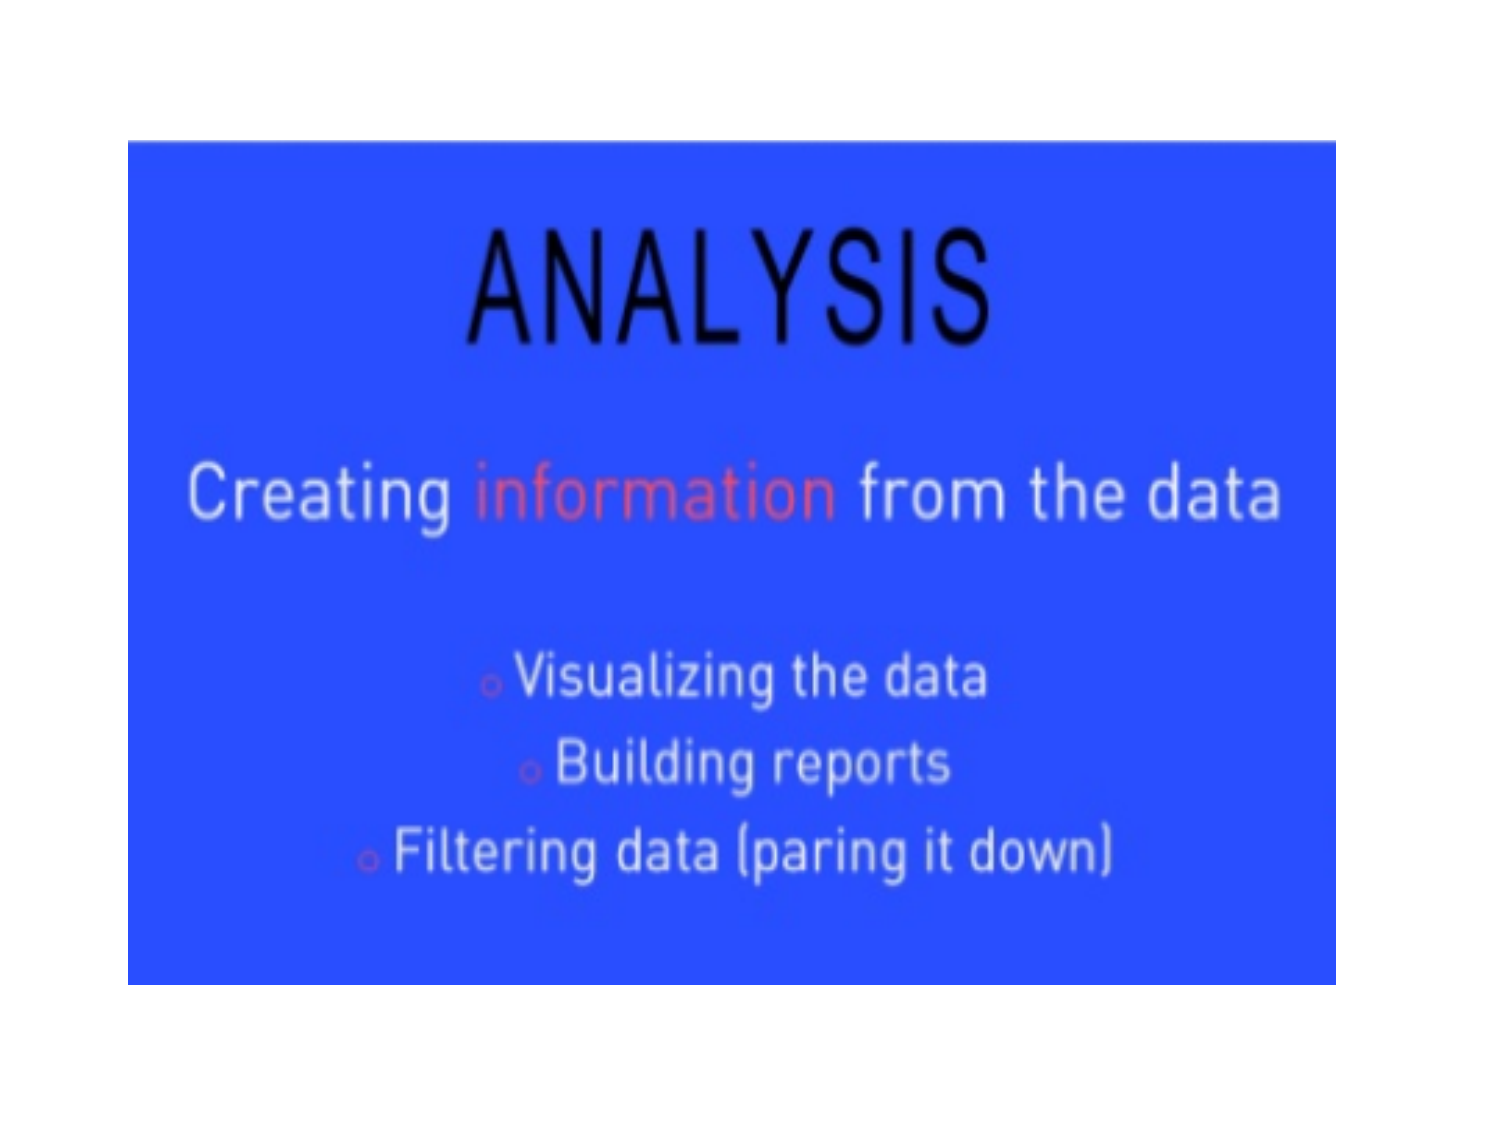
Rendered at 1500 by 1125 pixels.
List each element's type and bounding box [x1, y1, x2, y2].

list [128, 140, 1337, 985]
